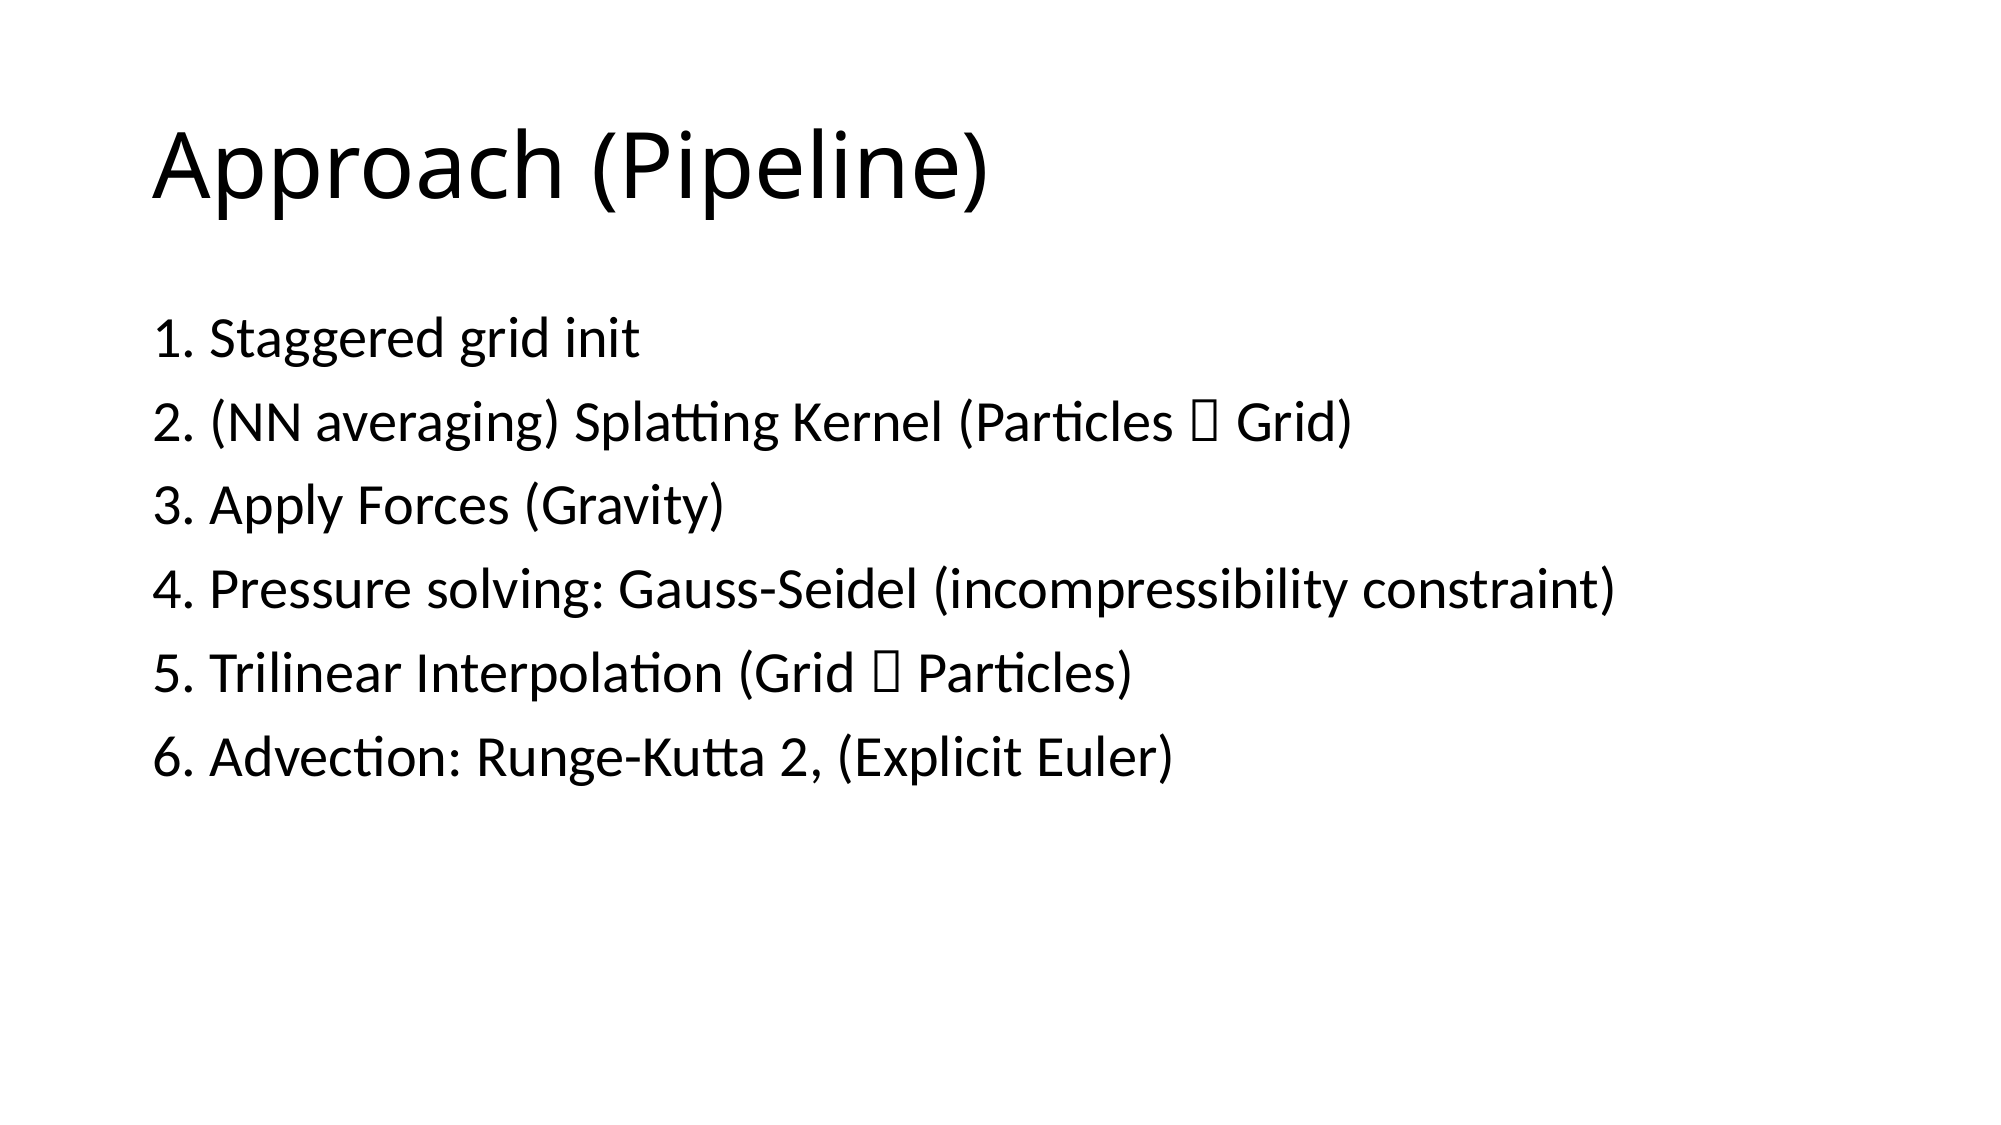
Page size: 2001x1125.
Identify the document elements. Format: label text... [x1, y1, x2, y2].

title Approach (Pipeline) [137, 59, 1863, 278]
list 1. Staggered grid init 2. (NN averaging) Splatting Kernel (Particles  Grid) 3. Apply Forces (Gravity) 4. Pressure solving: Gauss-Seidel (incompressibility constraint) 5. Trilinear Interpolation (Grid  Particles) 6. Advection: Runge-Kutta 2, (Explicit Euler) [137, 299, 1863, 1014]
